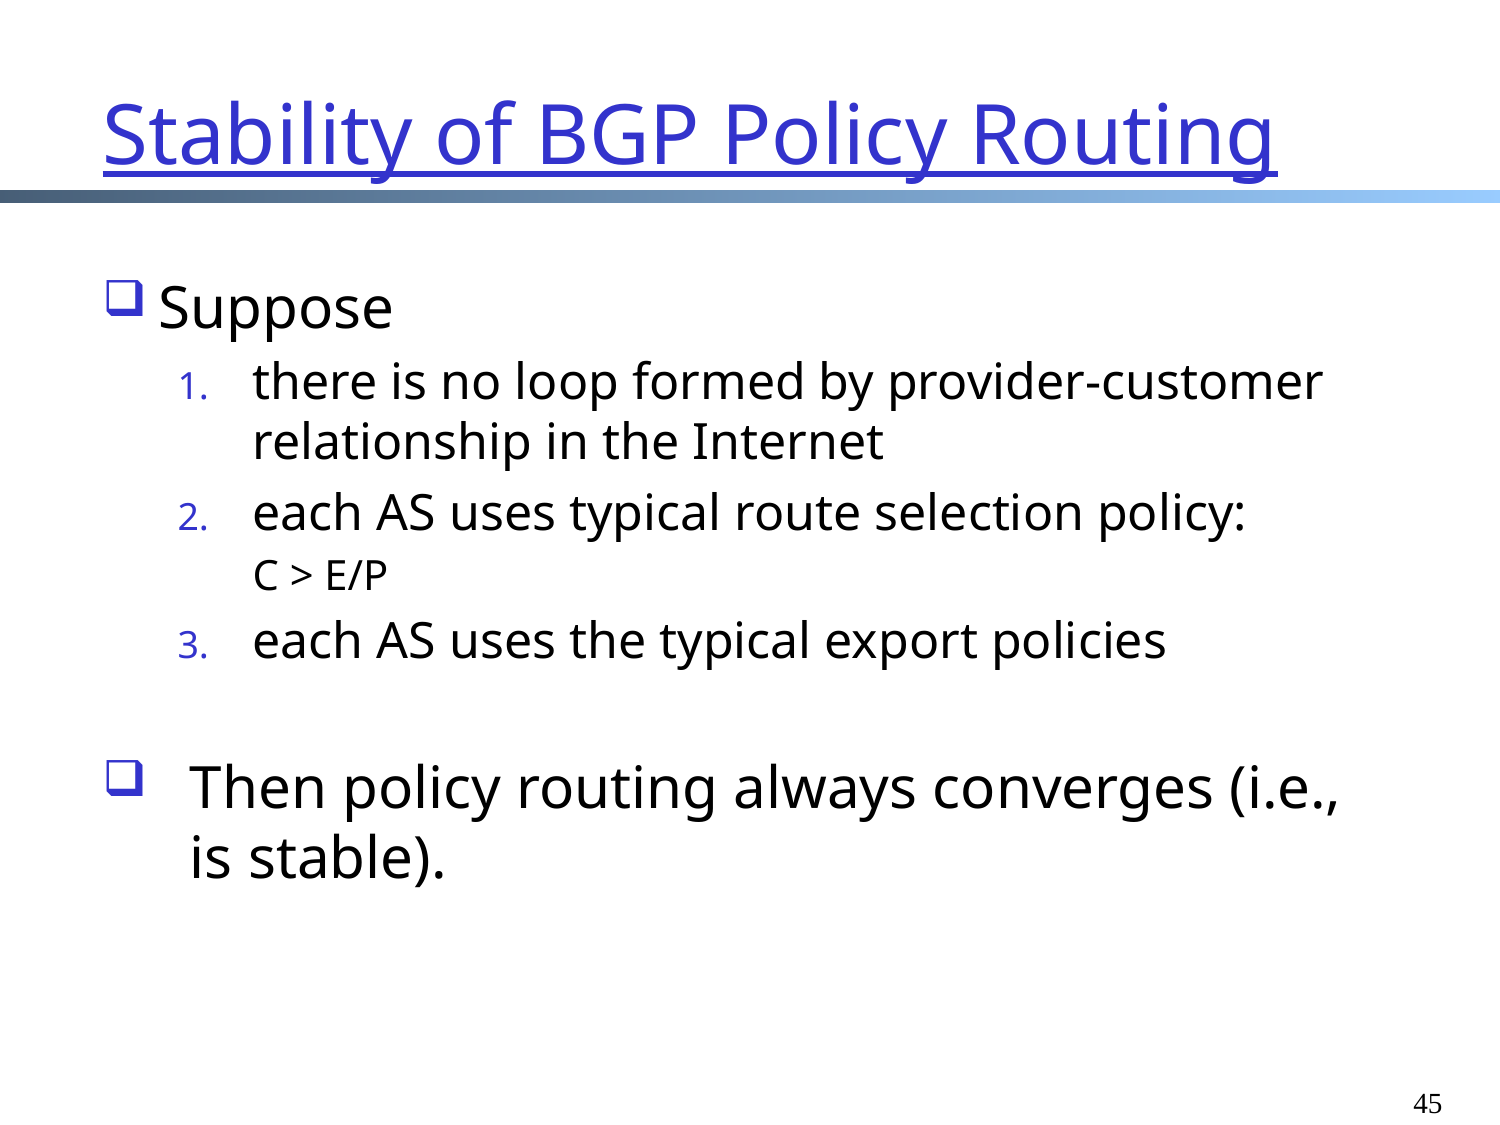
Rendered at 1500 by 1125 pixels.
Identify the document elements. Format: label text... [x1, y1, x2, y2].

list Suppose there is no loop formed by provider-customer relationship in the Internet each AS uses typical route selection policy: C > E/P each AS uses the typical export policies Then policy routing always converges (i.e., is stable). [87, 262, 1409, 1060]
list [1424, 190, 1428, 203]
slide_number 45 [1387, 1076, 1459, 1125]
title Stability of BGP Policy Routing [87, 37, 1404, 225]
